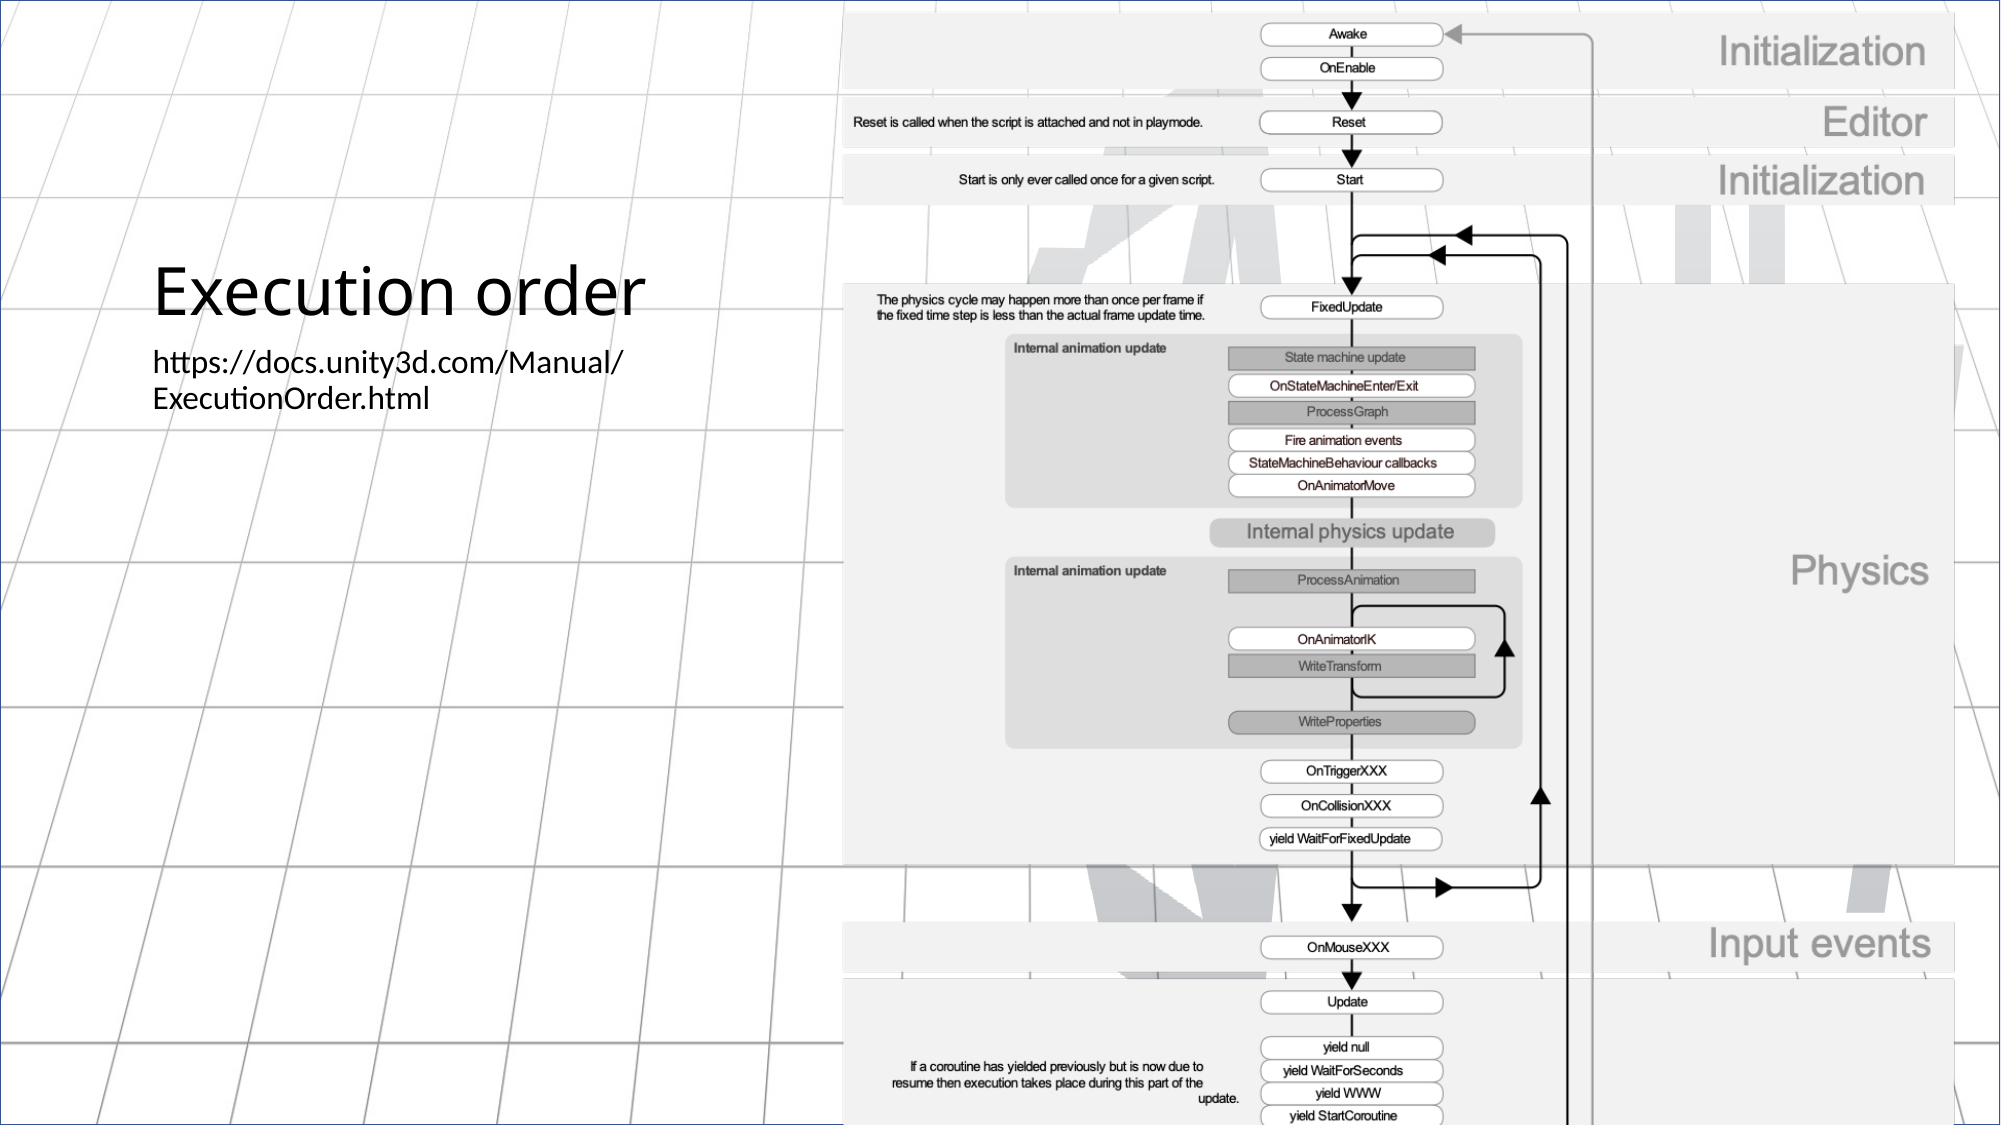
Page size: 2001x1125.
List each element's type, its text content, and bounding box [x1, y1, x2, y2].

title Execution order [137, 75, 782, 337]
picture [782, 0, 2000, 1125]
list https://docs.unity3d.com/Manual/ExecutionOrder.html [137, 337, 782, 963]
